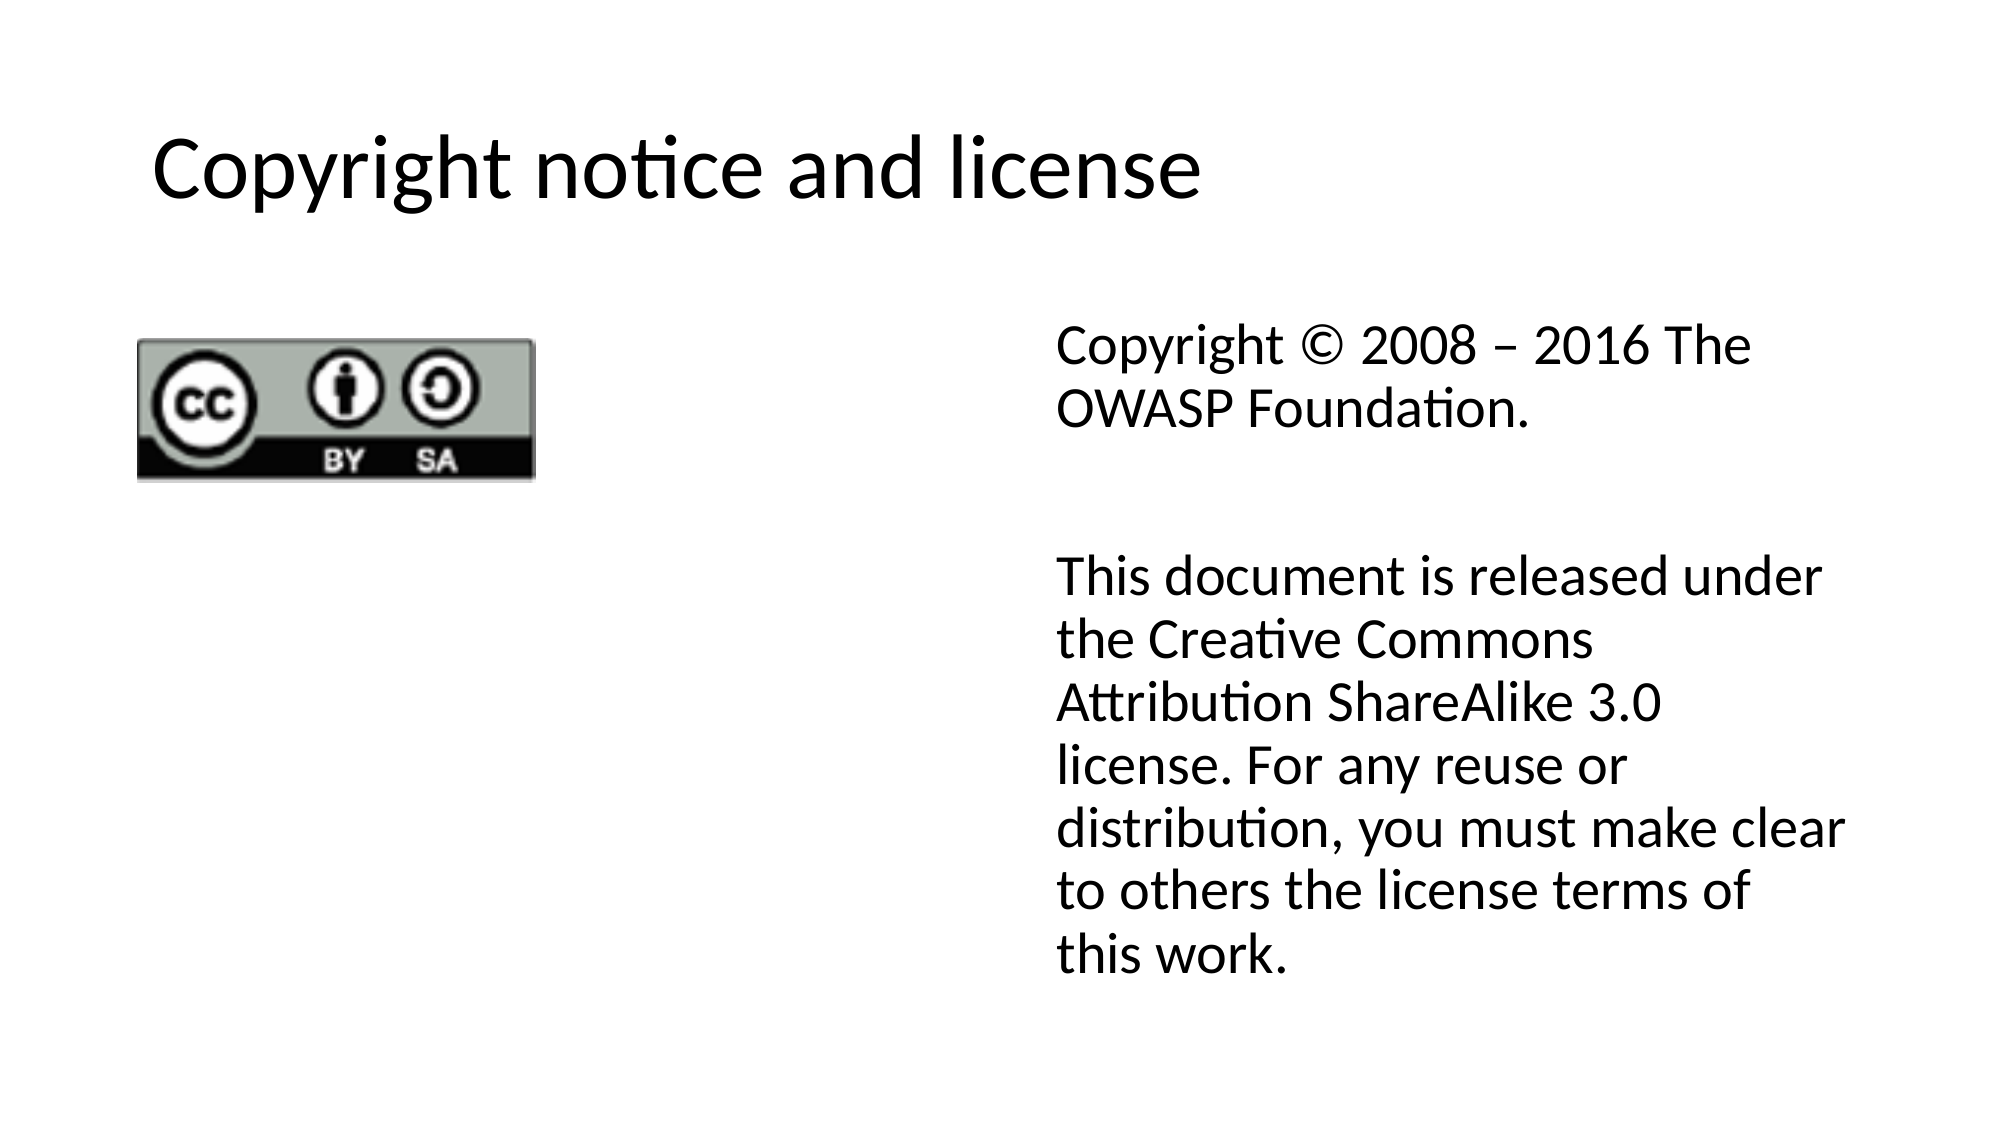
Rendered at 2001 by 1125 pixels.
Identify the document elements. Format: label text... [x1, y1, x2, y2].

picture [137, 338, 537, 483]
title Copyright notice and license [137, 59, 1863, 278]
list Copyright © 2008 – 2016 The OWASP Foundation. This document is released under the Creative Commons Attribution ShareAlike 3.0 license. For any reuse or distribution, you must make clear to others the license terms of this work. [1012, 299, 1863, 1014]
